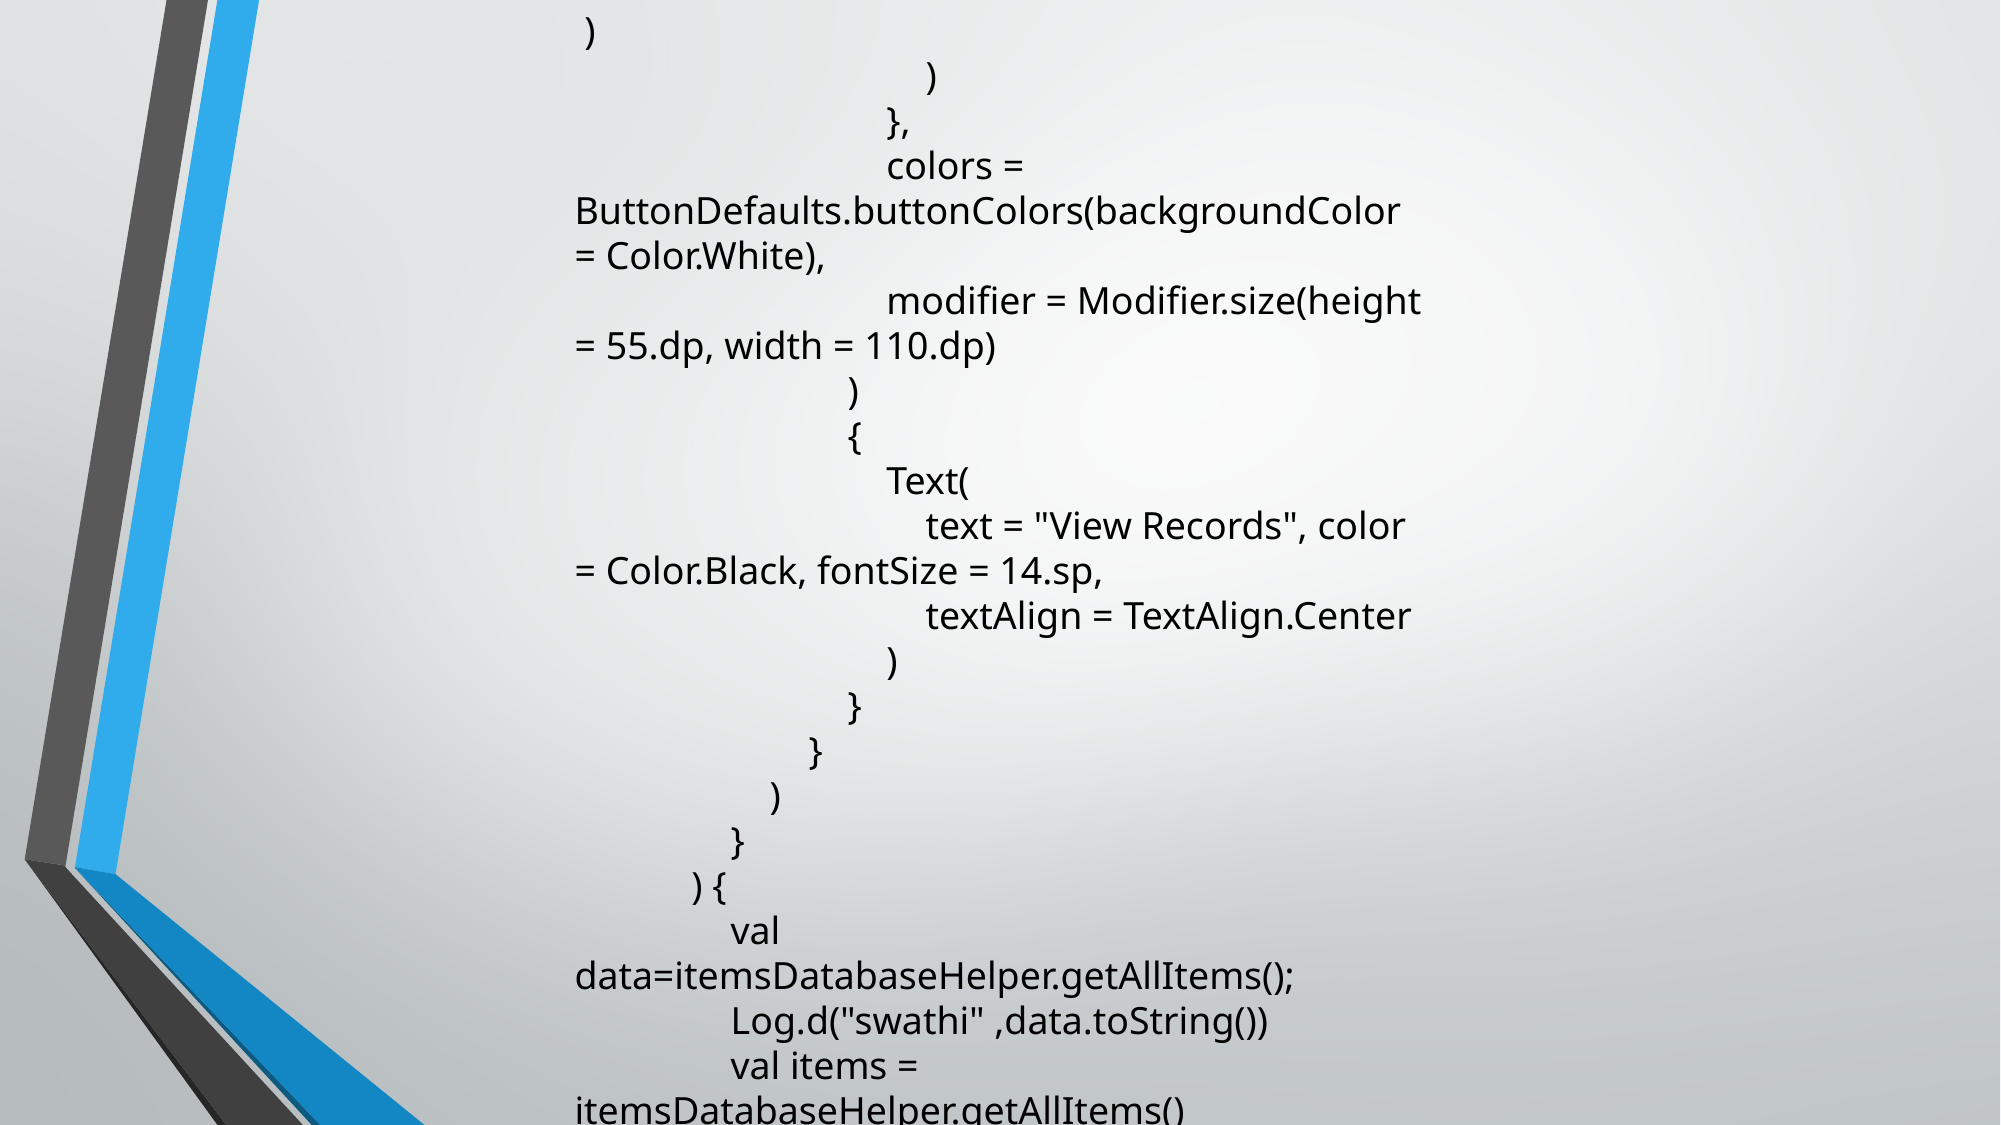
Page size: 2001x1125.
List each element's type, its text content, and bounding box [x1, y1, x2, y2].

text_box ) ) }, colors = ButtonDefaults.buttonColors(backgroundColor = Color.White), modifier = Modifier.size(height = 55.dp, width = 110.dp) ) { Text( text = "View Records", color = Color.Black, fontSize = 14.sp, textAlign = TextAlign.Center ) } } ) } ) { val data=itemsDatabaseHelper.getAllItems(); Log.d("swathi" ,data.toString()) val items = itemsDatabaseHelper.getAllItems() Records(items) [559, 0, 1441, 1125]
